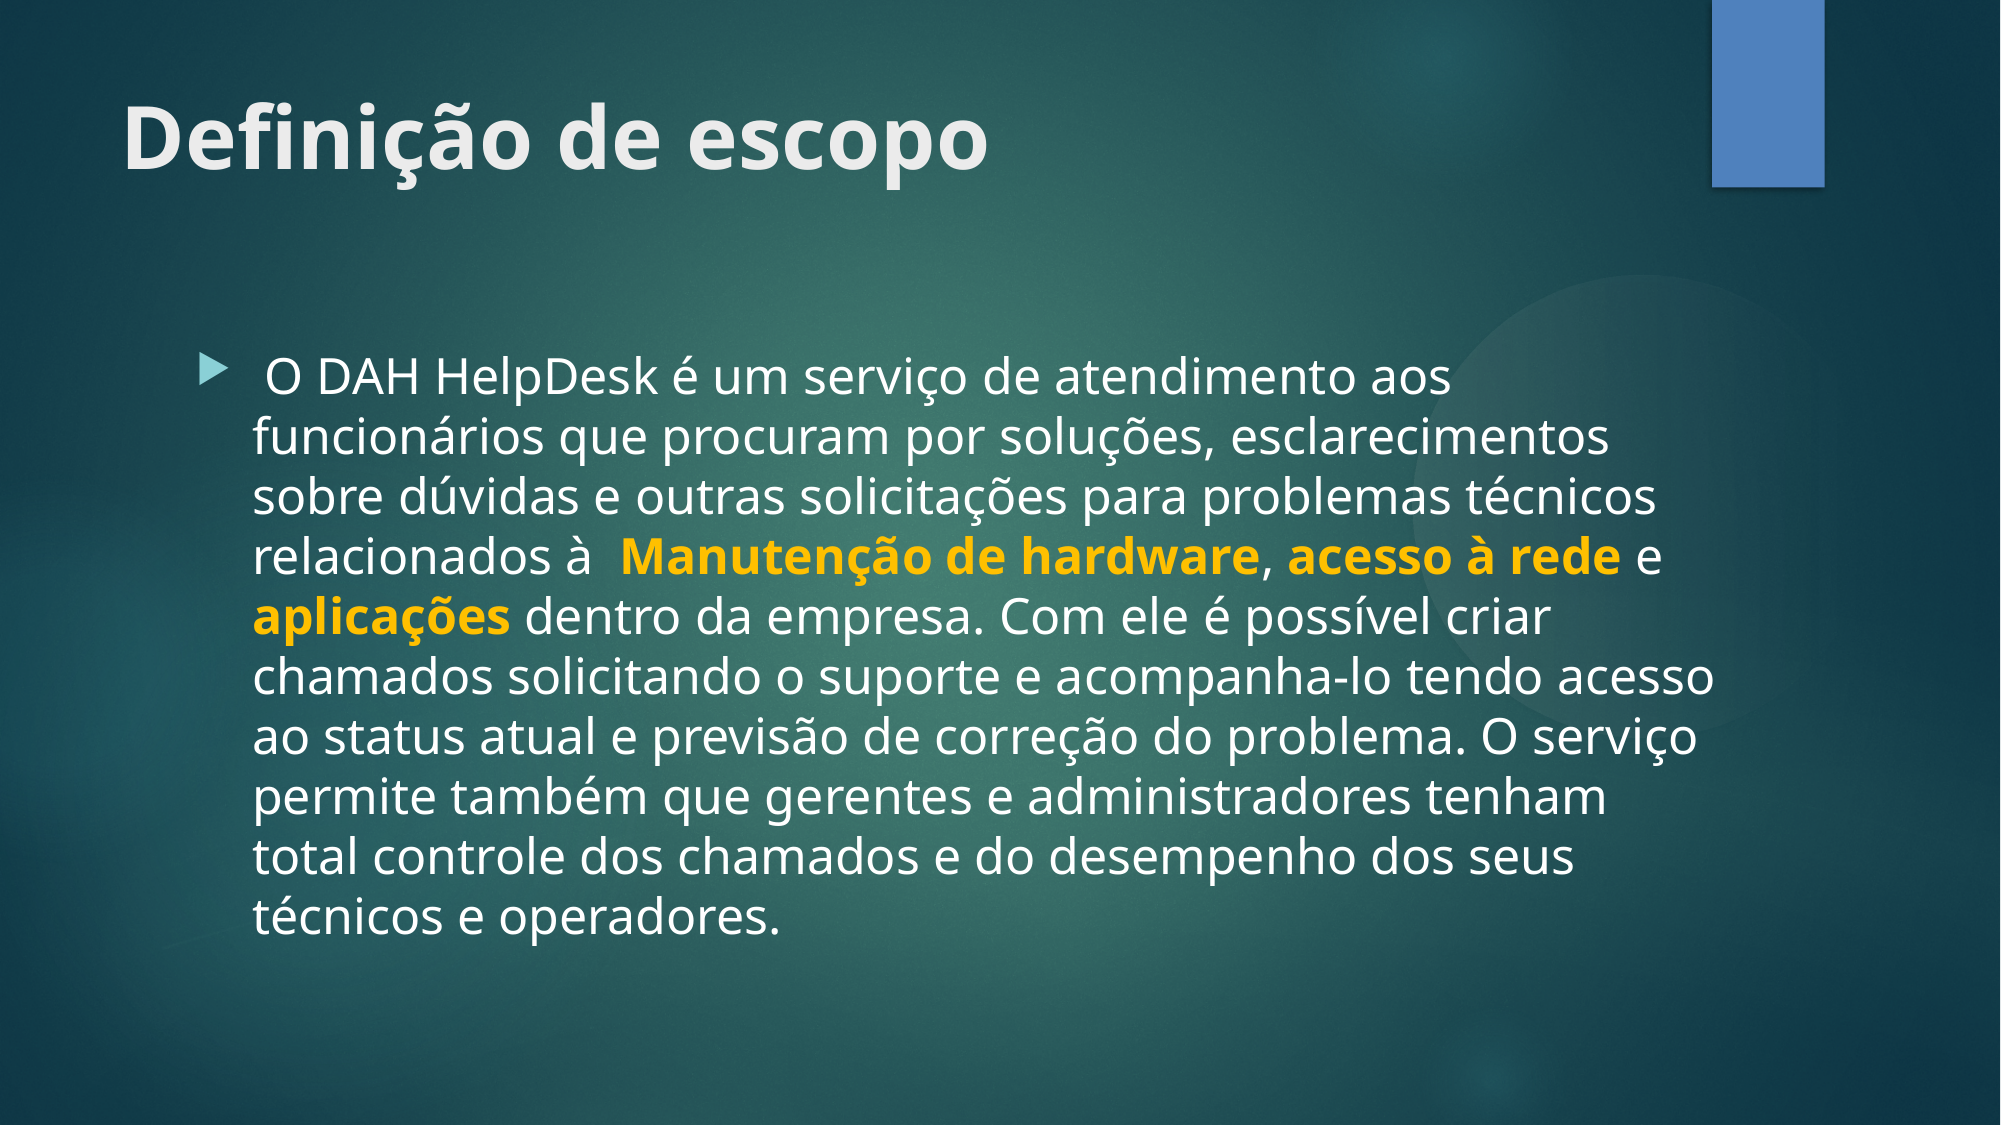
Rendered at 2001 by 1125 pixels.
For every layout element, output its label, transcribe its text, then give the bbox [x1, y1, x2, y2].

text_box O DAH HelpDesk é um serviço de atendimento aos funcionários que procuram por soluções, esclarecimentos sobre dúvidas e outras solicitações para problemas técnicos relacionados à Manutenção de hardware, acesso à rede e aplicações dentro da empresa. Com ele é possível criar chamados solicitando o suporte e acompanha-lo tendo acesso ao status atual e previsão de correção do problema. O serviço permite também que gerentes e administradores tenham total controle dos chamados e do desempenho dos seus técnicos e operadores. [180, 336, 1735, 1025]
picture [0, 0, 2001, 1125]
text_box Definição de escopo [105, 74, 1649, 304]
